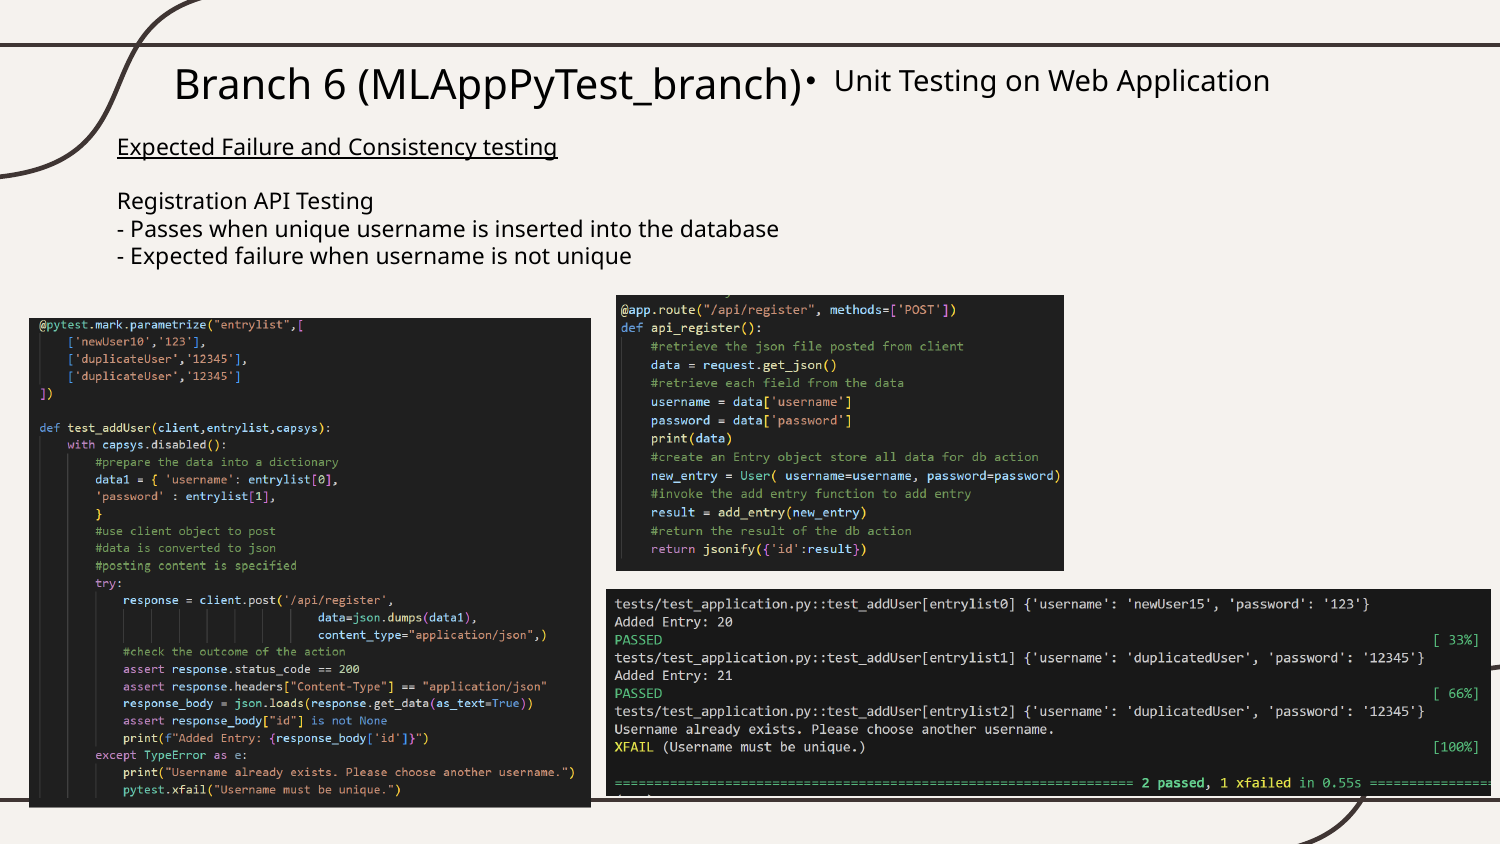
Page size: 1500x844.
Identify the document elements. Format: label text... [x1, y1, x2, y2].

picture [616, 295, 1064, 572]
text_box Unit Testing on Web Application [791, 20, 1500, 106]
picture [28, 318, 591, 808]
text_box Expected Failure and Consistency testing Registration API Testing - Passes when unique username is inserted into the database - Expected failure when username is not unique [102, 124, 860, 277]
picture [605, 589, 1491, 797]
text_box Branch 6 (MLAppPyTest_branch) [158, 50, 917, 116]
